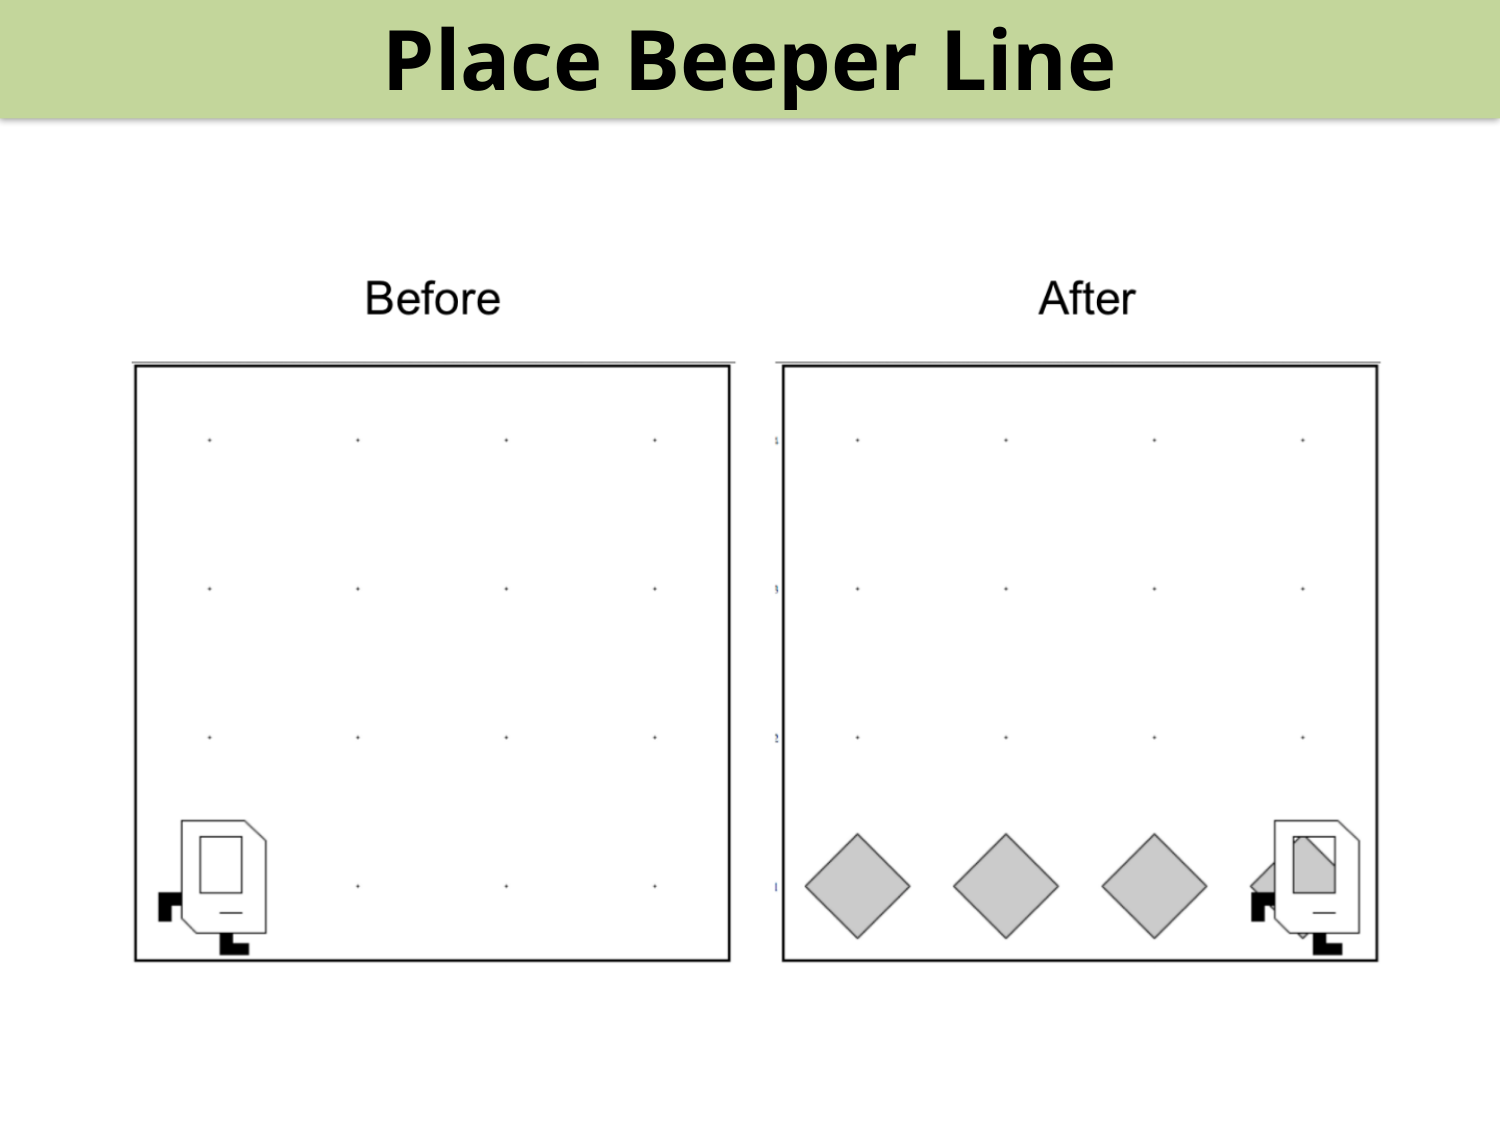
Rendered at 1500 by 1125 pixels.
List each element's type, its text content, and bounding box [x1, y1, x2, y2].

text_box Place Beeper Line [0, 0, 1500, 122]
picture [88, 252, 1394, 985]
